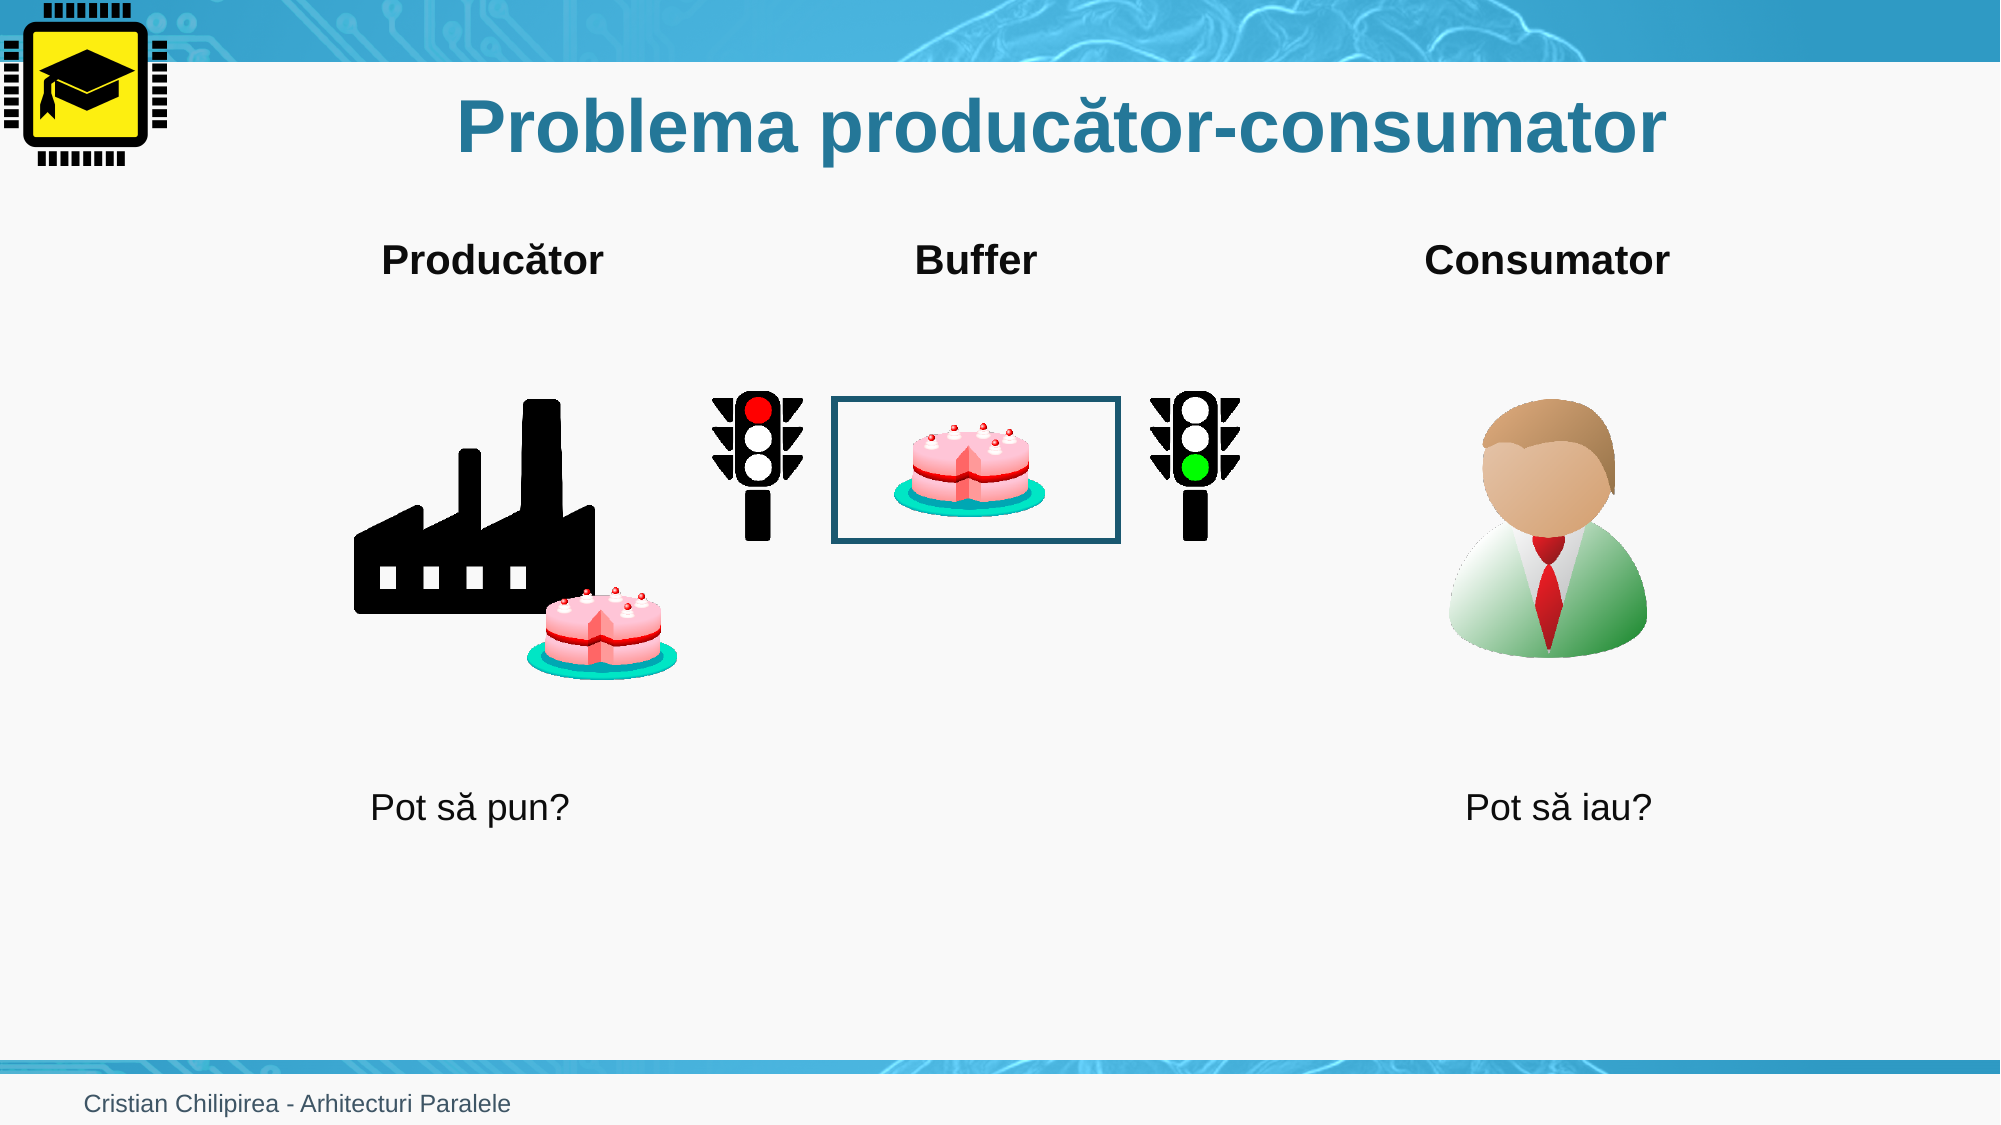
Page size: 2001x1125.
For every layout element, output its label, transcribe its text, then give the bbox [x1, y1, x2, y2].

title Problema producător-consumator [170, 76, 1955, 180]
text_box Consumator [1409, 225, 1686, 290]
footer Cristian Chilipirea - Arhitecturi Paralele [68, 1083, 1542, 1125]
picture [894, 423, 1045, 517]
picture [712, 391, 803, 541]
text_box [834, 398, 1119, 542]
text_box Pot să iau? [1450, 775, 1668, 835]
picture [354, 399, 677, 680]
picture [1449, 399, 1647, 658]
text_box Producător [366, 225, 620, 290]
picture [0, 1060, 2000, 1074]
text_box Buffer [899, 225, 1053, 290]
picture [0, 0, 2000, 166]
text_box Pot să pun? [355, 775, 585, 835]
picture [1150, 391, 1240, 541]
